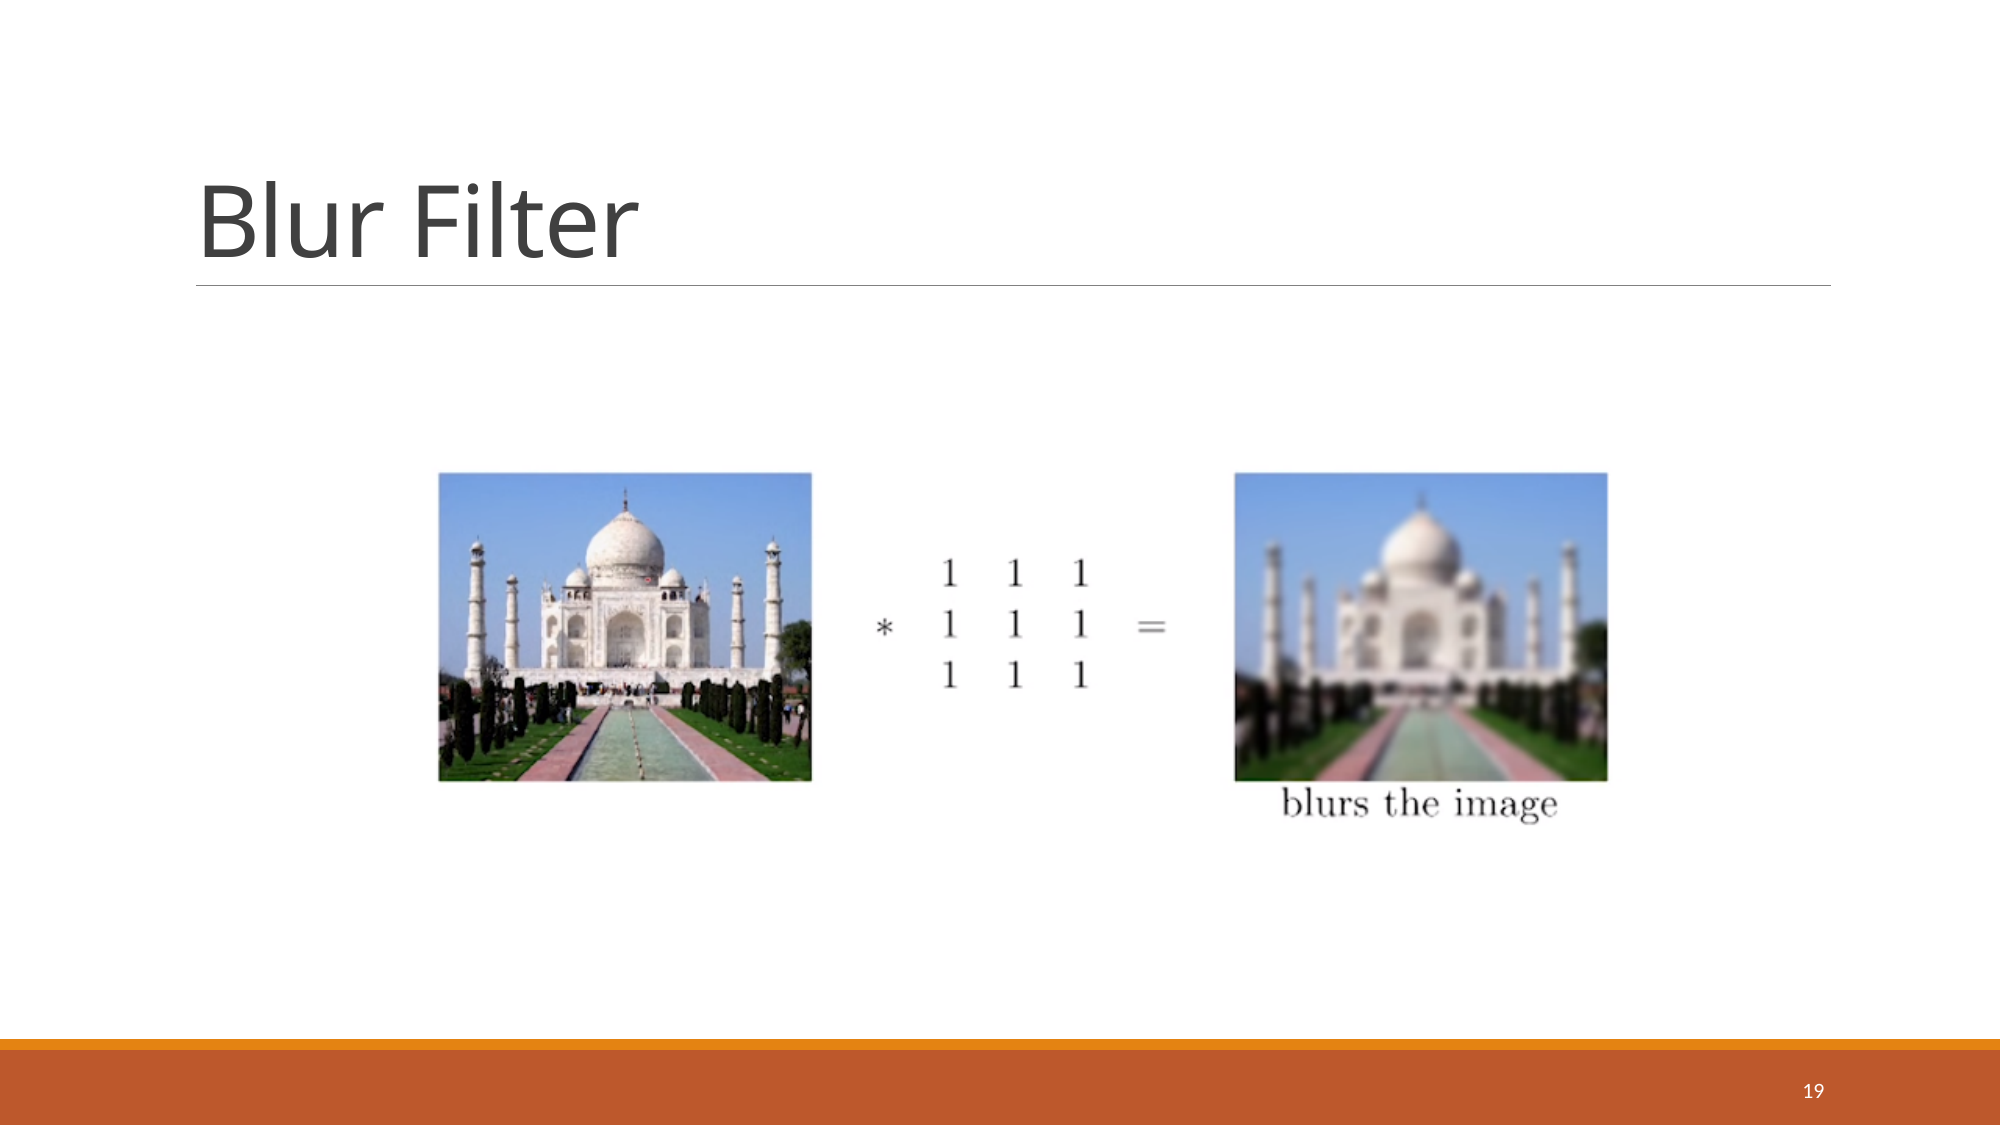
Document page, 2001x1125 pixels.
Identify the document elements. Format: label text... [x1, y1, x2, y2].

title Blur Filter [180, 47, 1830, 285]
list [350, 385, 1660, 881]
slide_number 19 [1624, 1059, 1840, 1120]
